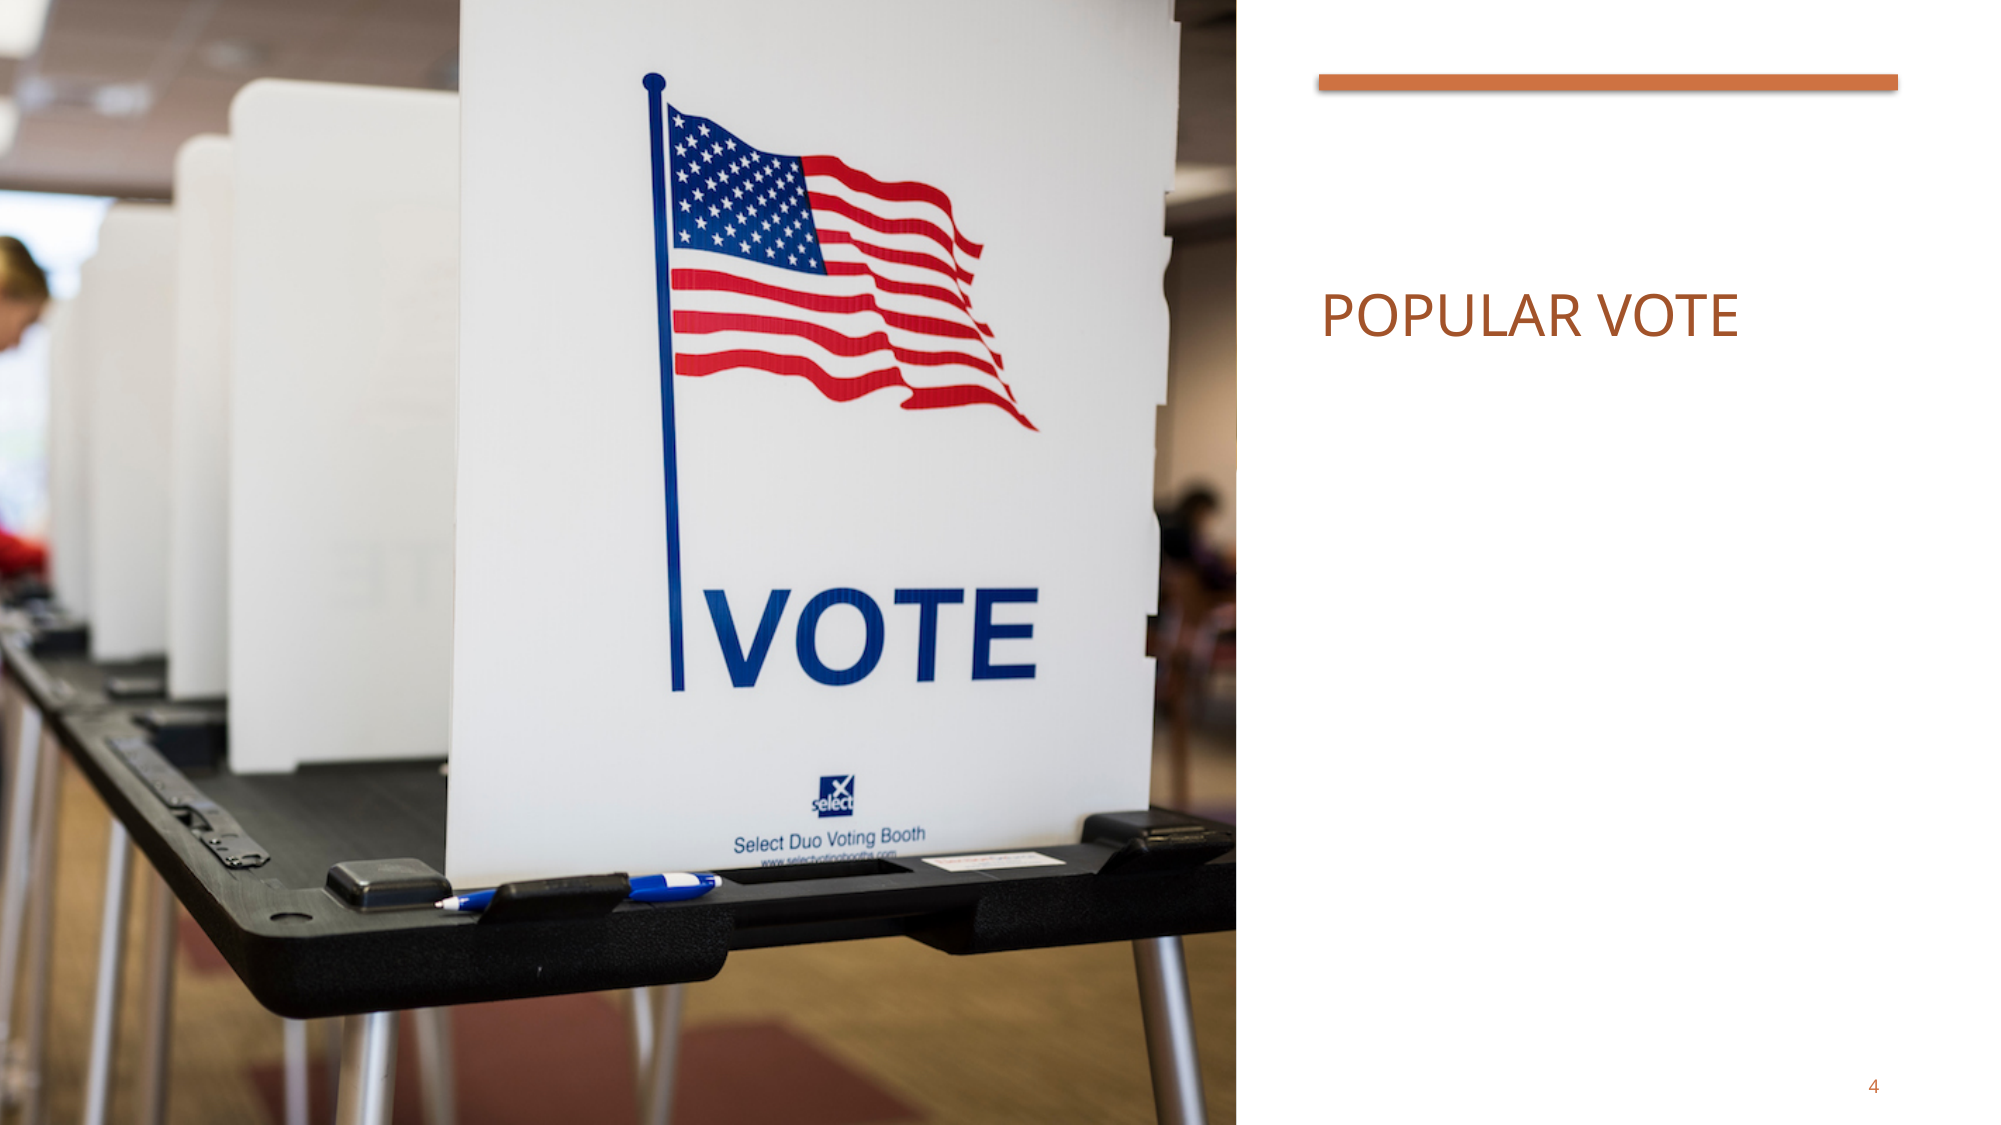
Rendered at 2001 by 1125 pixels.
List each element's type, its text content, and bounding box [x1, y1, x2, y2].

picture [0, 0, 1237, 1125]
title POPULAR VOTE [1305, 81, 1862, 356]
slide_number 4 [1793, 1057, 1895, 1118]
